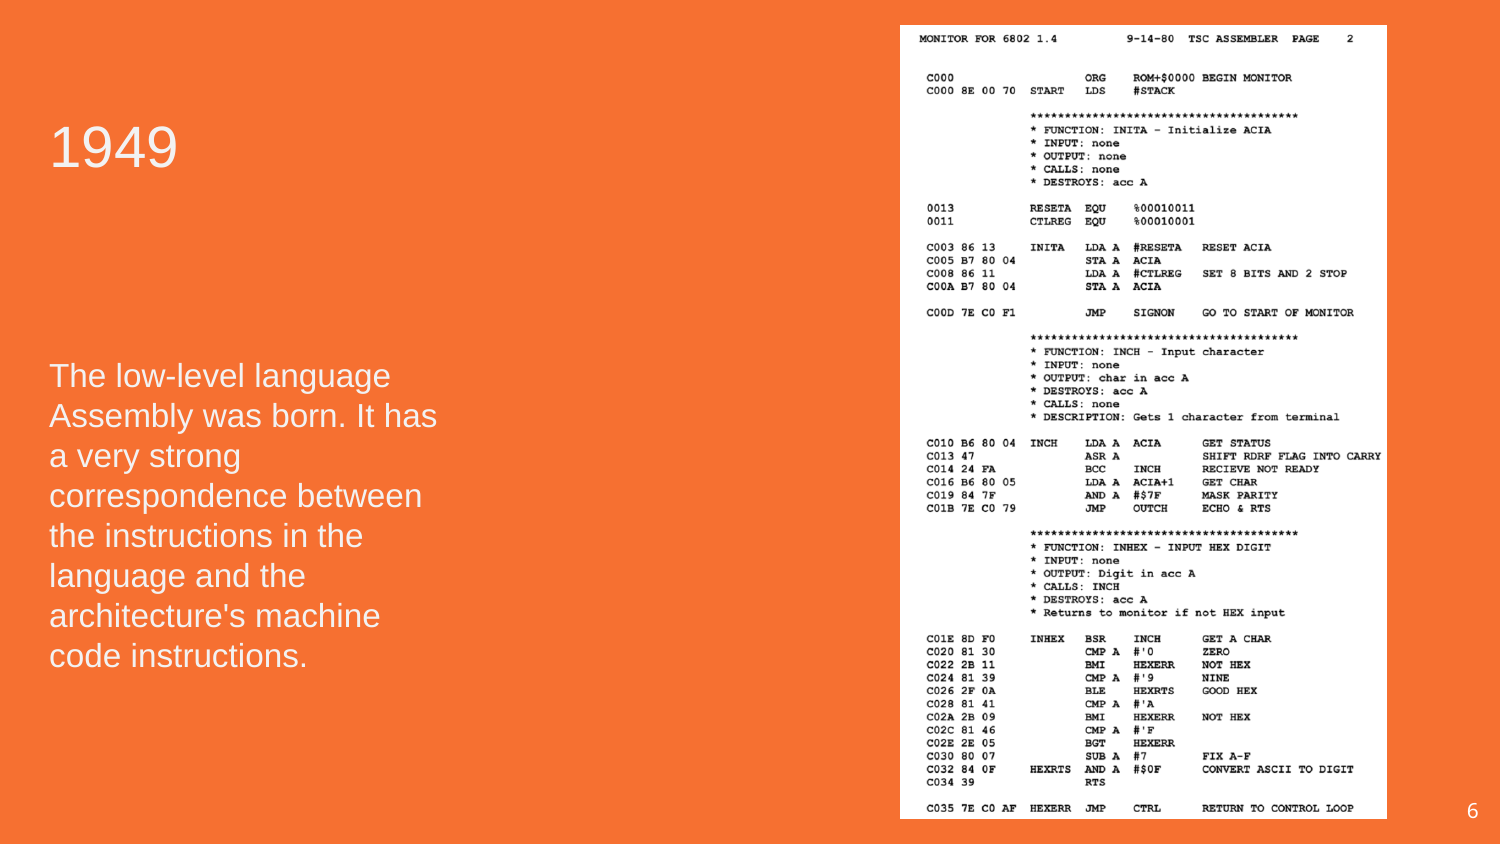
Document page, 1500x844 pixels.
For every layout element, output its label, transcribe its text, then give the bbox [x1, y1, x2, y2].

slide_number 6 [1403, 779, 1494, 844]
text_box 1949 The low-level language Assembly was born. It has a very strong correspondence between the instructions in the language and the architecture's machine code instructions. [34, 102, 476, 682]
picture [899, 25, 1387, 819]
